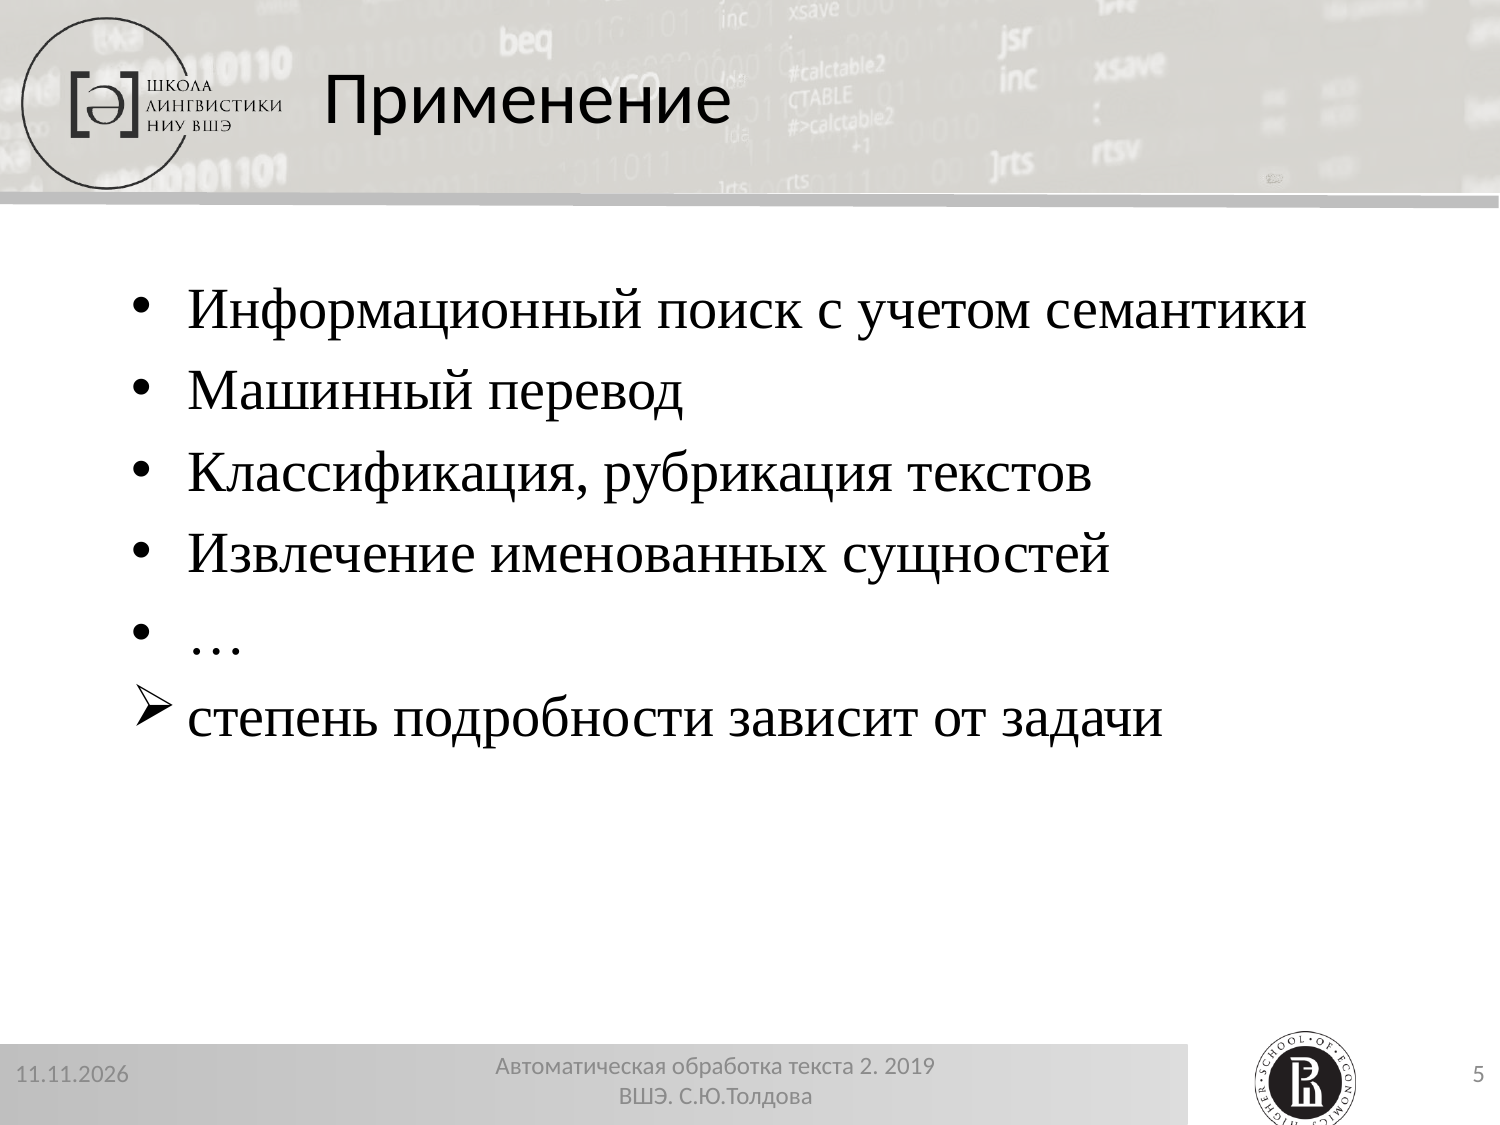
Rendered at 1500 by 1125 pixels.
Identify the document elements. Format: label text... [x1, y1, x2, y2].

list Информационный поиск с учетом семантики Машинный перевод Классификация, рубрикация текстов Извлечение именованных сущностей … степень подробности зависит от задачи [116, 262, 1500, 1005]
picture [1254, 1031, 1356, 1042]
footer Автоматическая обработка текста 2. 2019 ВШЭ. С.Ю.Толдова [478, 1050, 954, 1110]
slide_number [0, 1042, 350, 1103]
picture [17, 13, 282, 193]
slide_number 5 [1149, 1042, 1500, 1103]
picture [1254, 1103, 1356, 1125]
text_box Применение [308, 0, 1500, 188]
